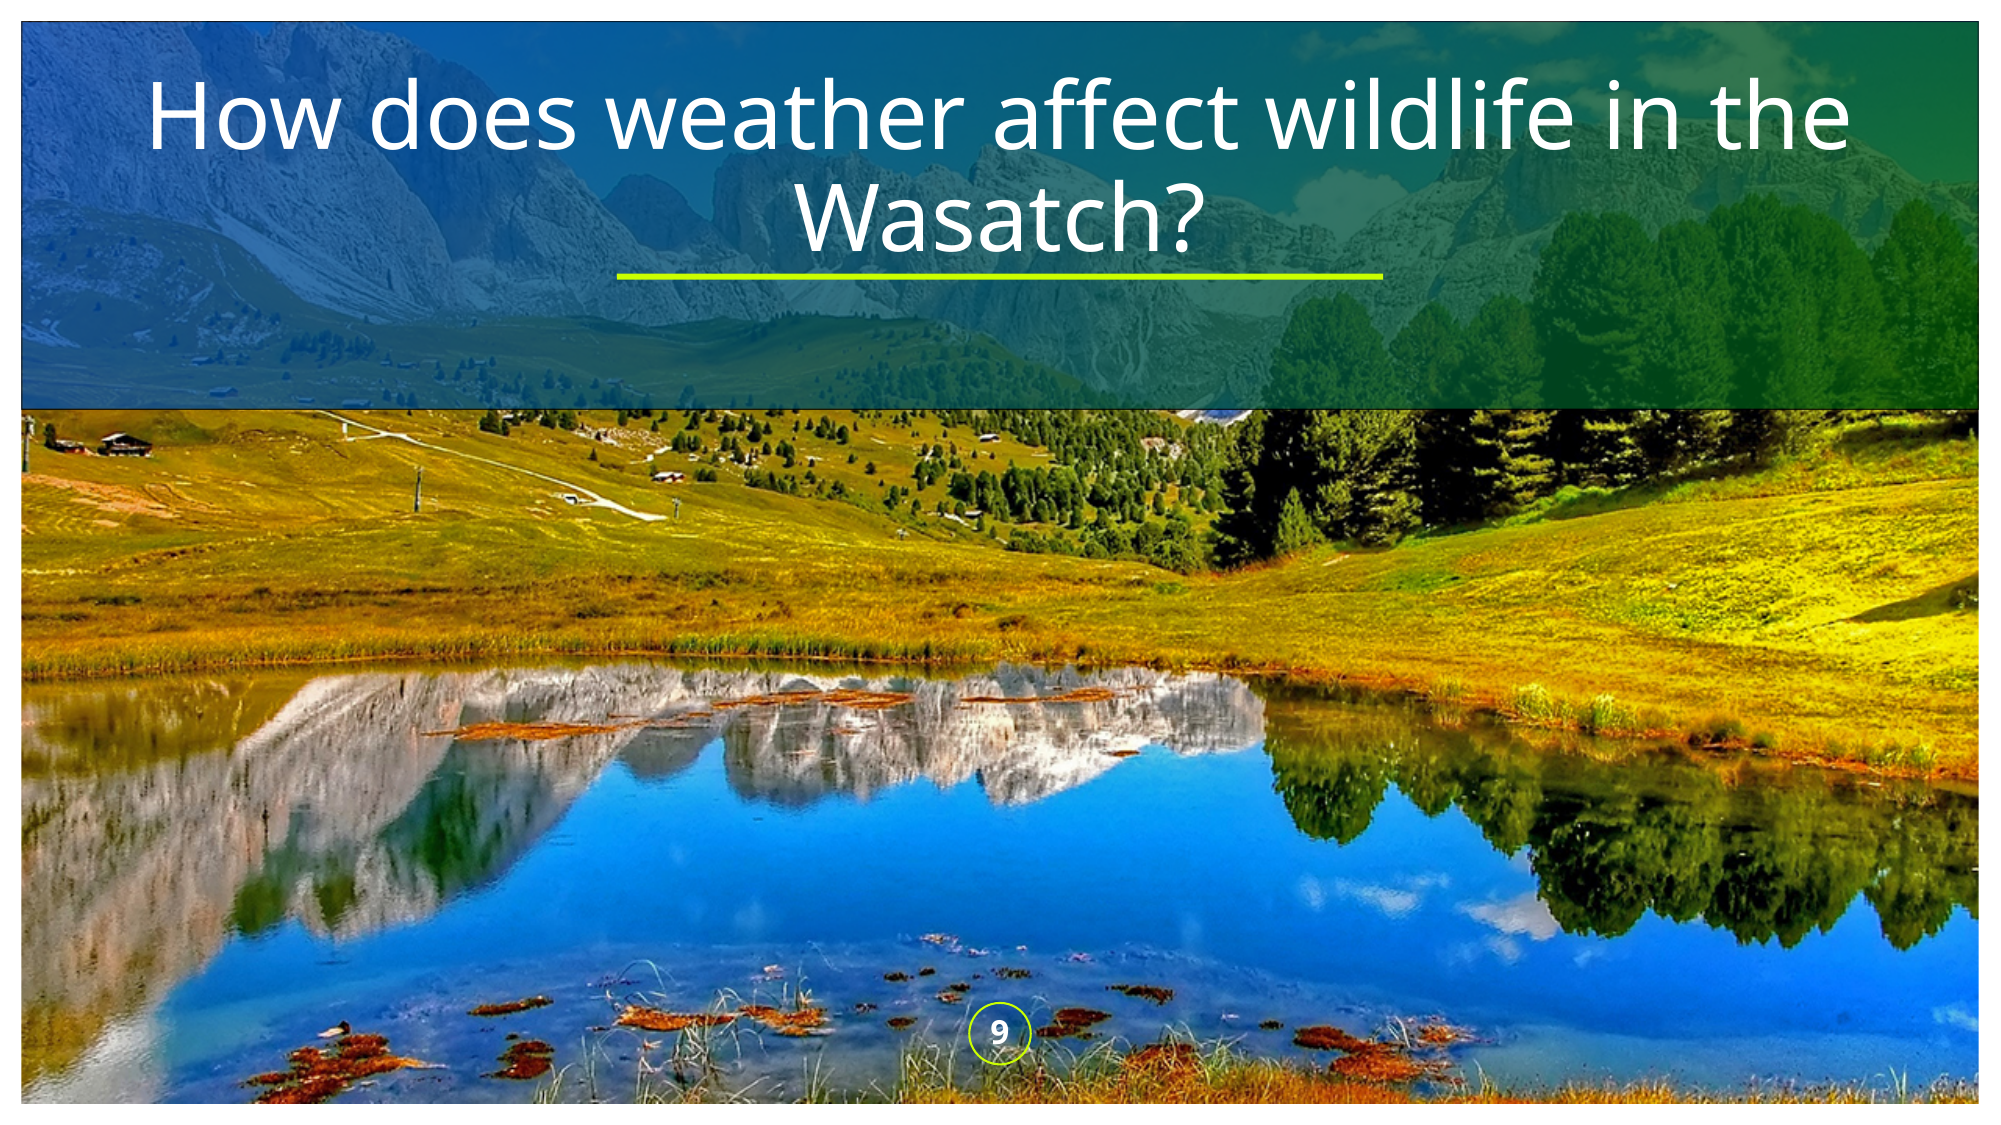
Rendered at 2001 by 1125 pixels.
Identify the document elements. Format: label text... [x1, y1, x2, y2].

title How does weather affect wildlife in the Wasatch? [137, 61, 1863, 279]
slide_number 9 [954, 1003, 1045, 1064]
picture [21, 21, 1979, 1104]
